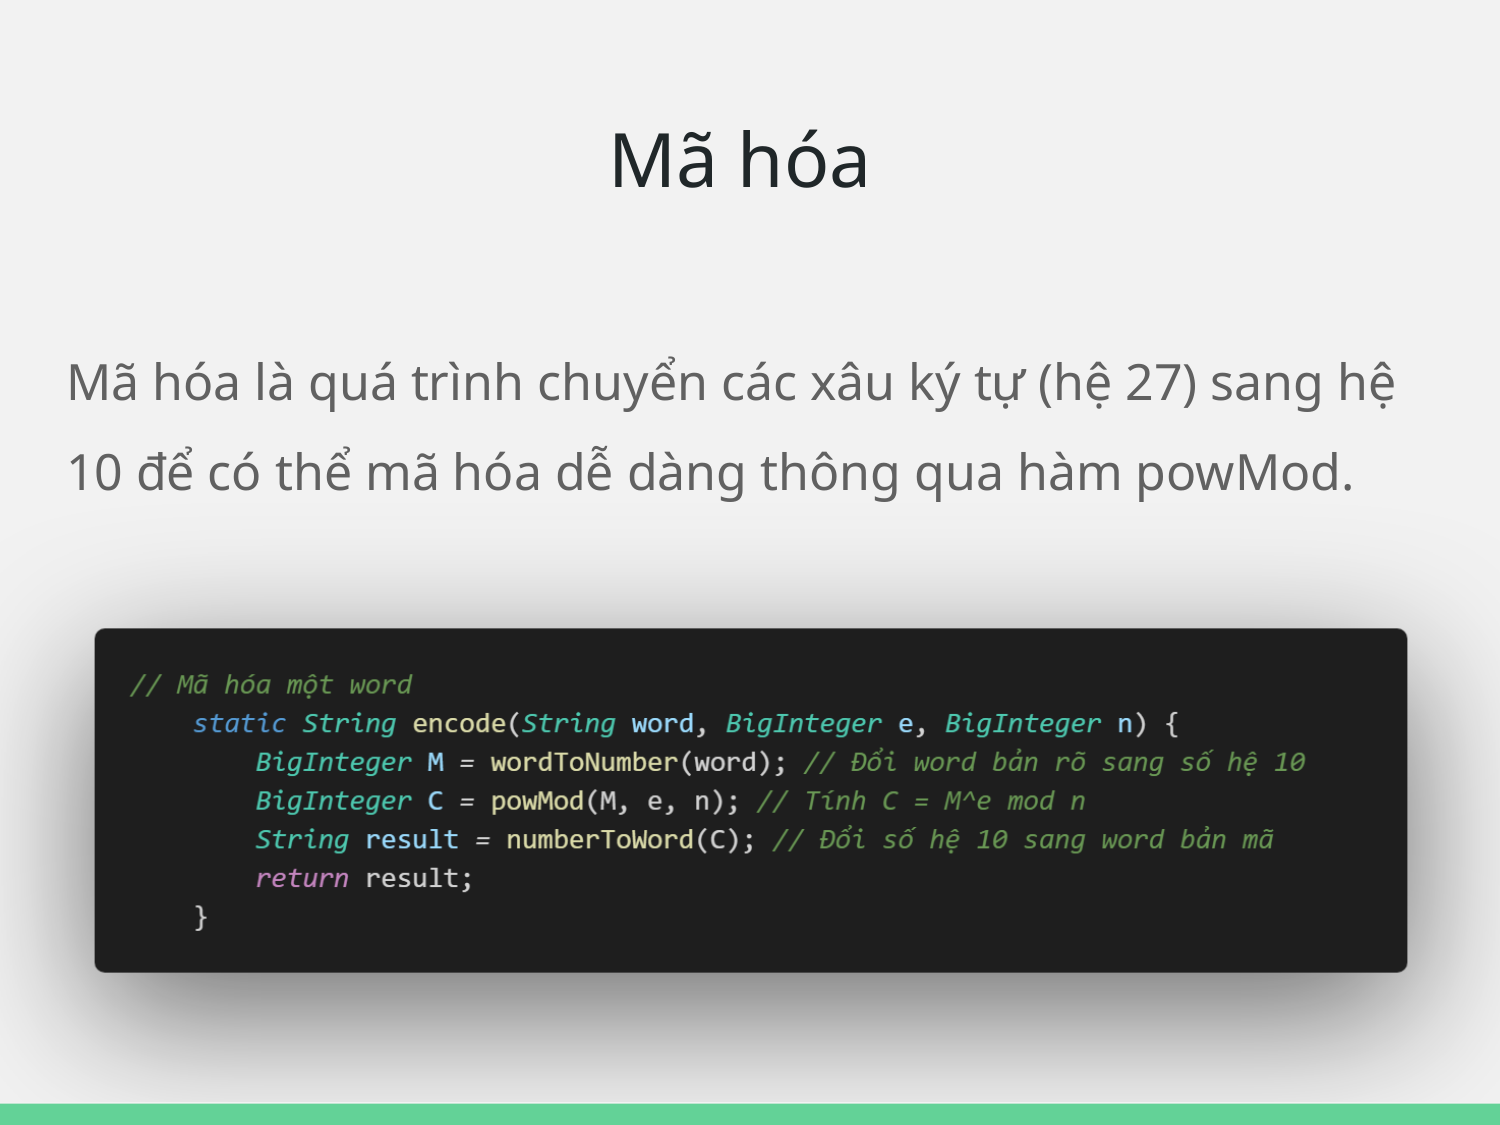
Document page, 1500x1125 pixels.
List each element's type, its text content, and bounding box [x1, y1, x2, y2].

list Mã hóa là quá trình chuyển các xâu ký tự (hệ 27) sang hệ 10 để có thể mã hóa dễ dàng thông qua hàm powMod. [51, 305, 1449, 495]
picture [0, 496, 1500, 1102]
title Mã hóa [51, 97, 1449, 223]
